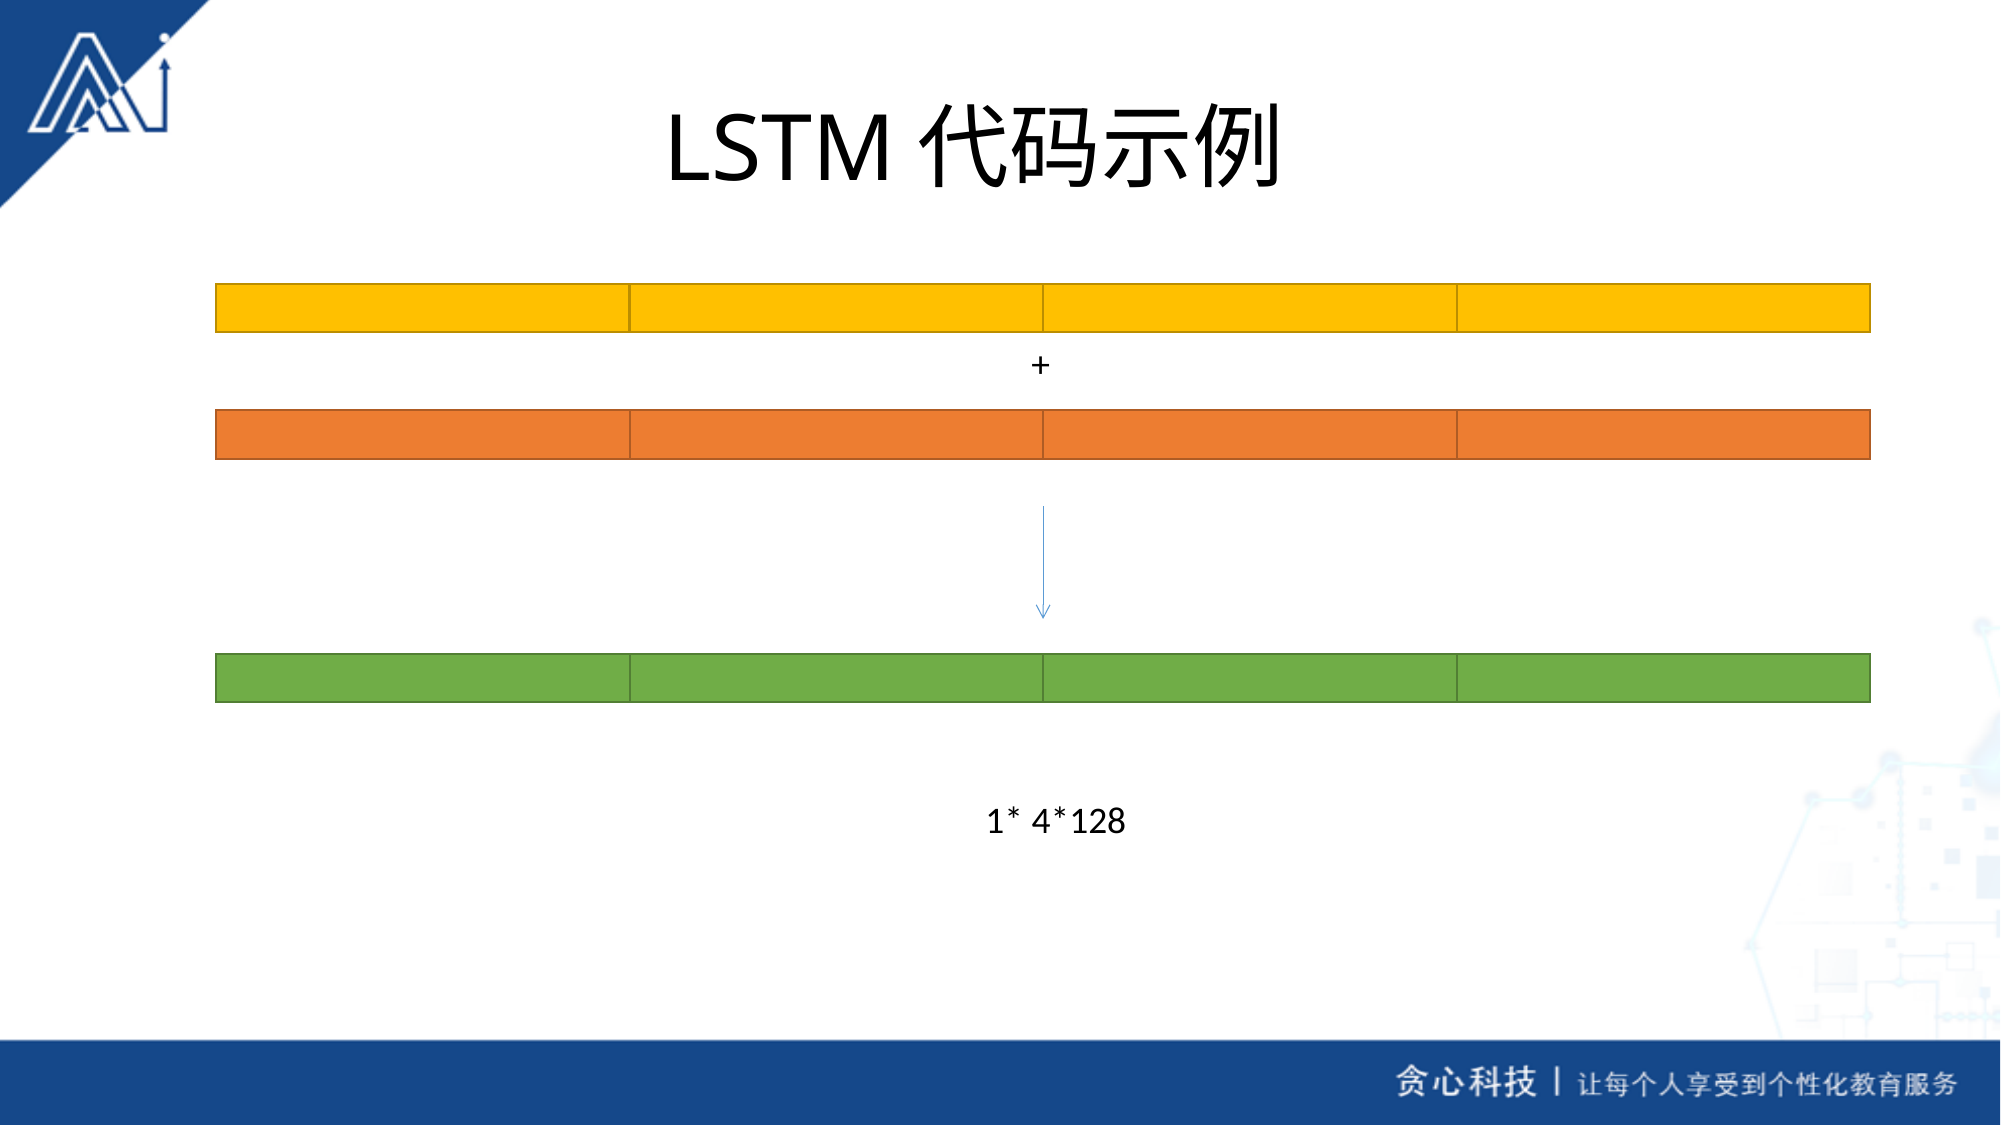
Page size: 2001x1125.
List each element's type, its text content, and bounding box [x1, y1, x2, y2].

picture [0, 0, 2001, 1125]
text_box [215, 653, 1871, 702]
title LSTM代码示例 [87, 42, 1813, 260]
text_box + [1016, 333, 1317, 392]
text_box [215, 409, 1871, 460]
text_box 1* 4*128 [970, 788, 1271, 849]
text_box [215, 284, 1871, 333]
